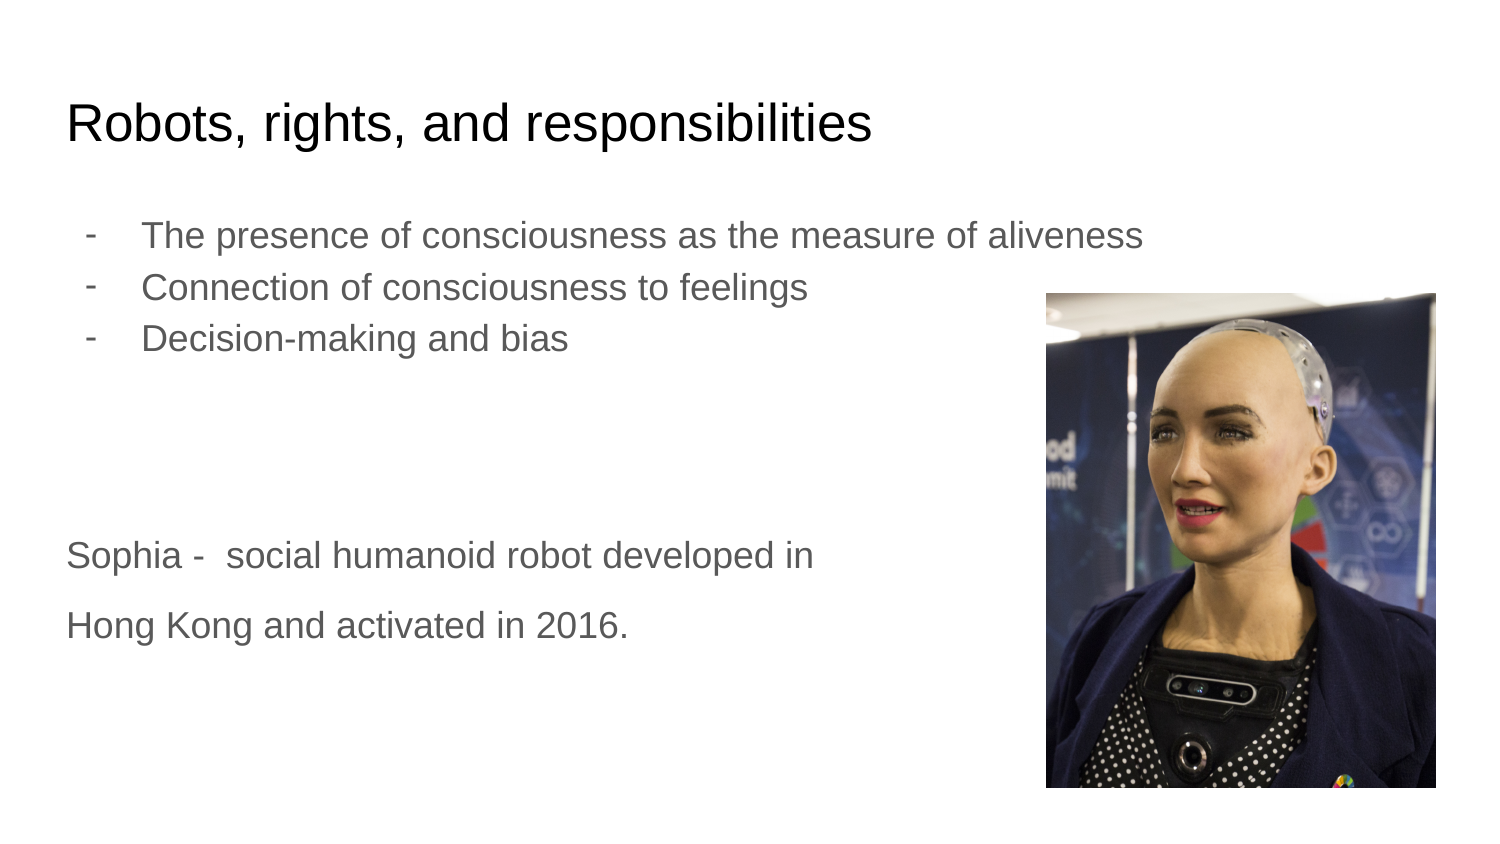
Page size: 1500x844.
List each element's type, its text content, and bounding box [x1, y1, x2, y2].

title Robots, rights, and responsibilities [51, 72, 1449, 167]
picture [1046, 293, 1436, 788]
list The presence of consciousness as the measure of aliveness Connection of consciousness to feelings Decision-making and bias Sophia - social humanoid robot developed in Hong Kong and activated in 2016. [51, 189, 1449, 750]
